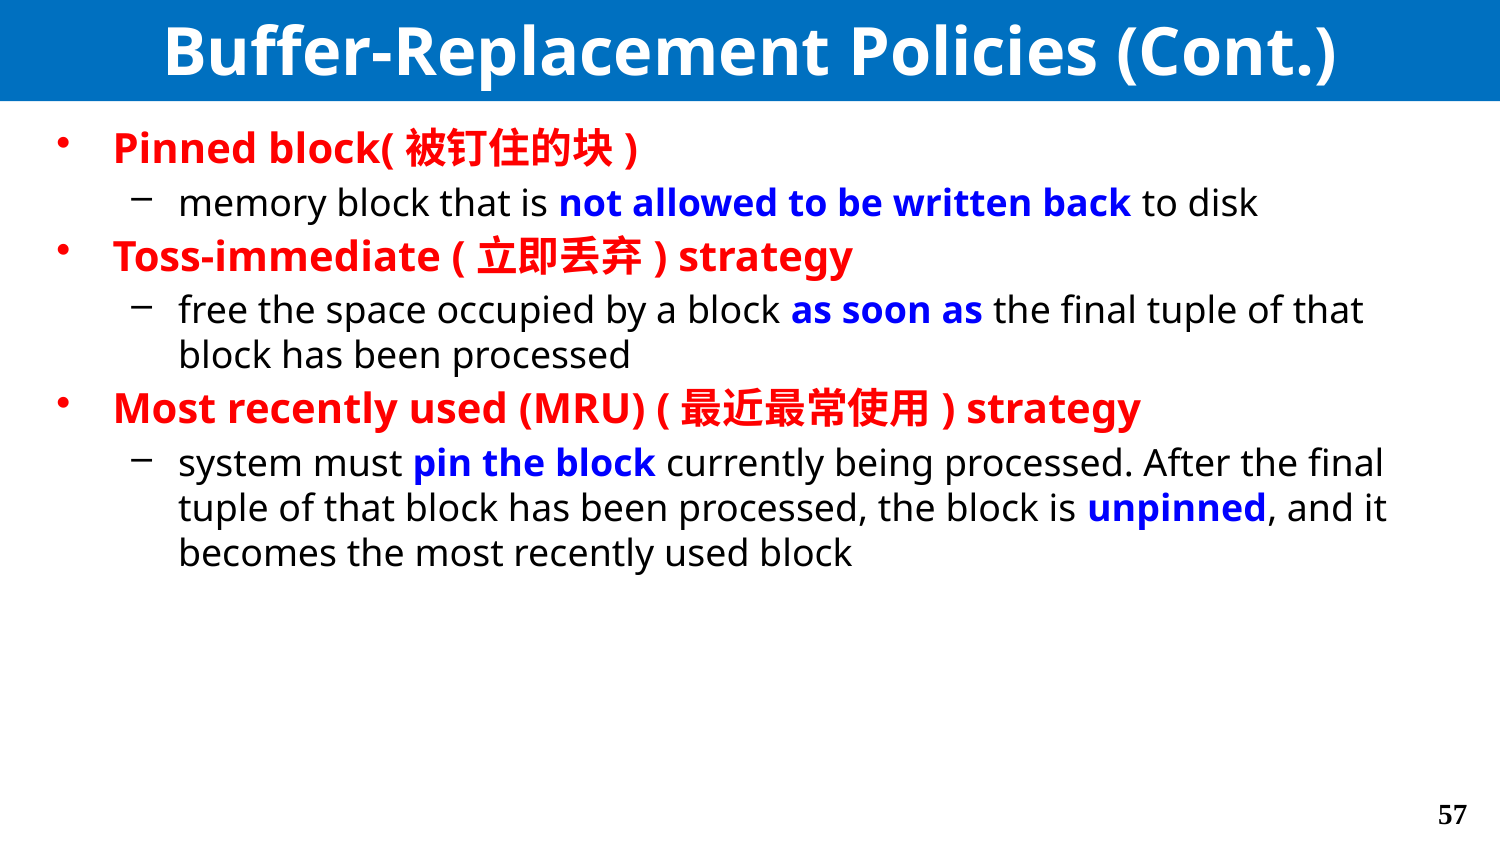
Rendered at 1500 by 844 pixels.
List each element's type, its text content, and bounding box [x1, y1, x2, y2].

list Pinned block(被钉住的块) memory block that is not allowed to be written back to disk Toss-immediate (立即丢弃) strategy free the space occupied by a block as soon as the final tuple of that block has been processed Most recently used (MRU) (最近最常使用) strategy system must pin the block currently being processed. After the final tuple of that block has been processed, the block is unpinned, and it becomes the most recently used block [41, 114, 1471, 716]
title Buffer-Replacement Policies (Cont.) [0, 0, 1500, 102]
